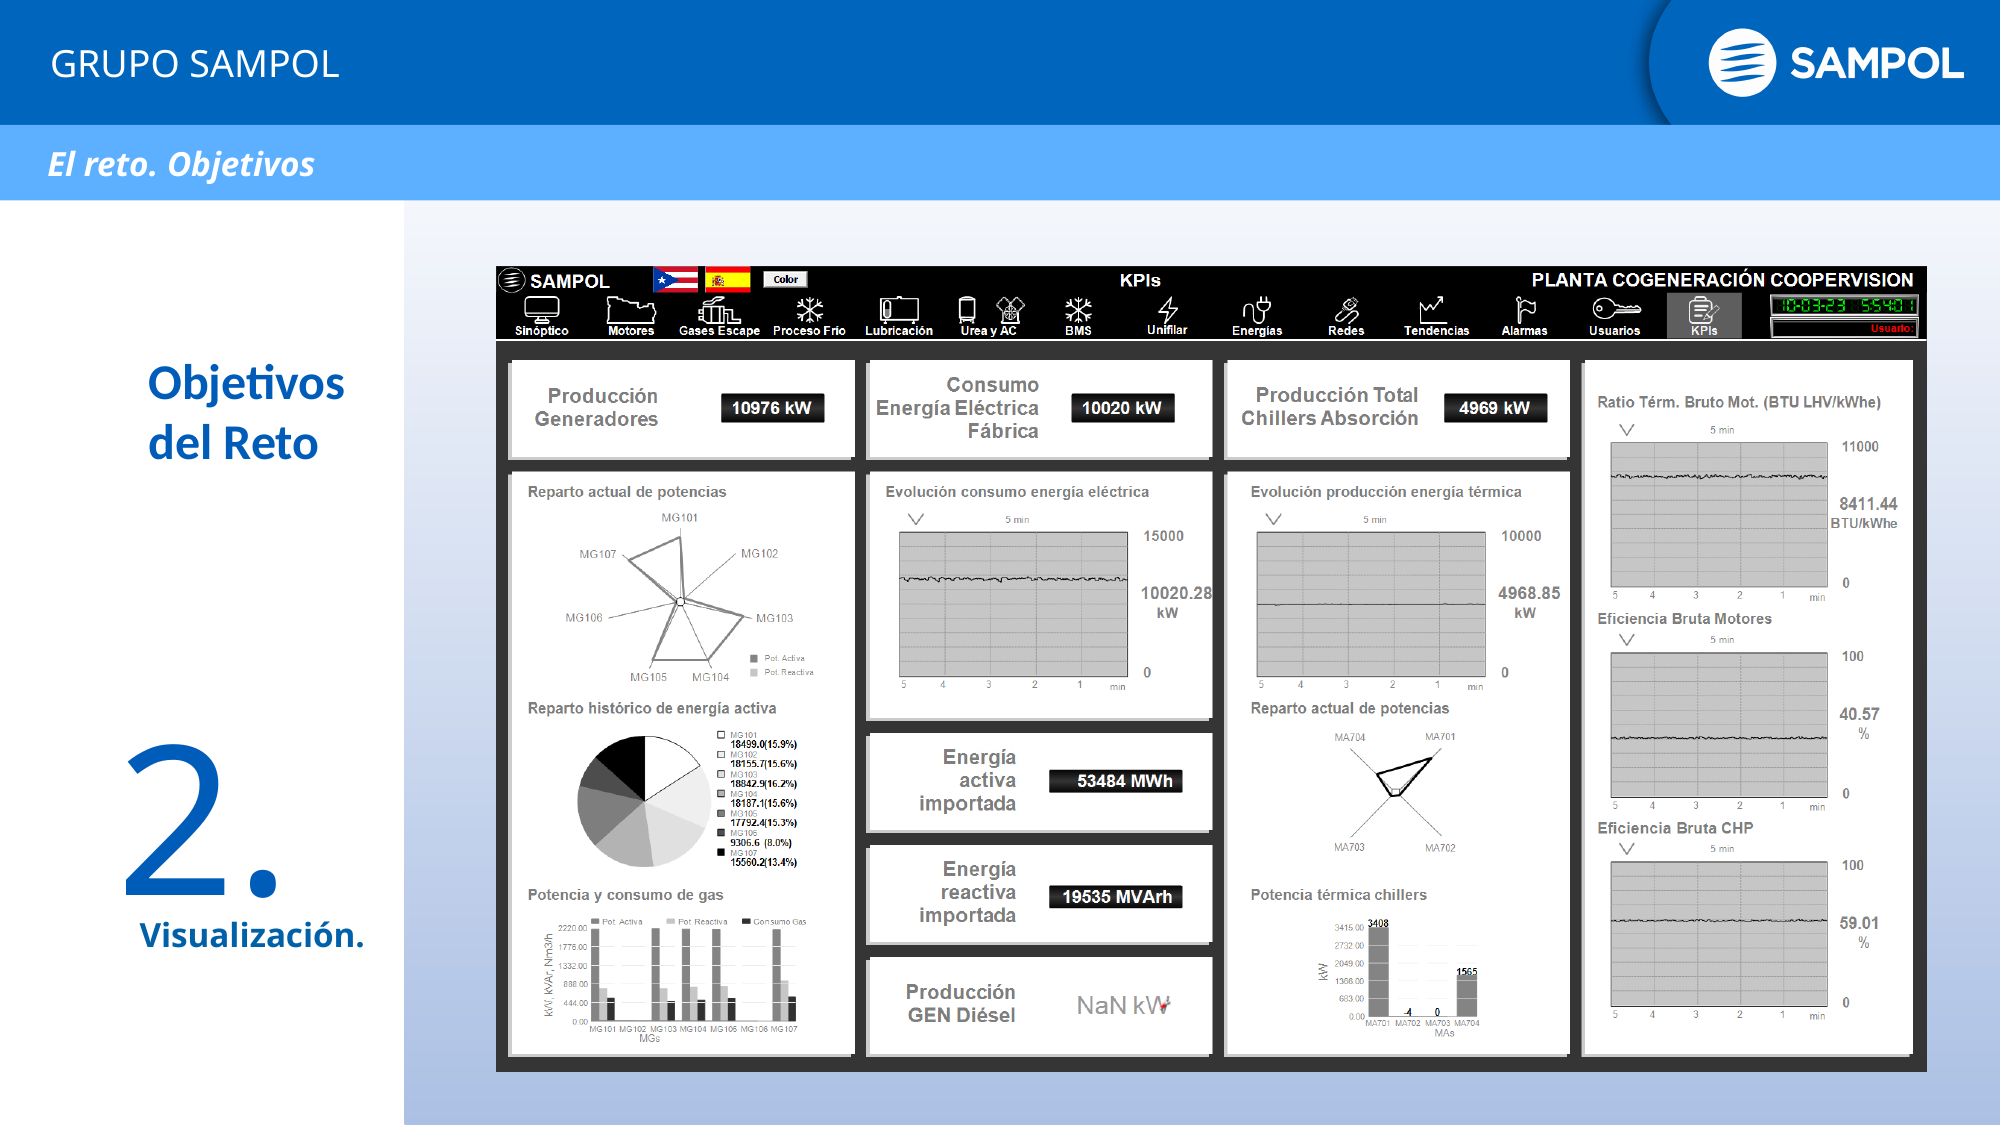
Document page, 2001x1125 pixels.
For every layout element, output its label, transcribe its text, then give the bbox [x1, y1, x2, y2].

text_box Objetivos del Reto [133, 342, 479, 478]
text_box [0, 0, 2000, 125]
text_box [107, 678, 479, 963]
text_box [404, 201, 2000, 1125]
text_box El reto. Objetivos [0, 125, 2000, 201]
picture [496, 266, 1927, 1072]
